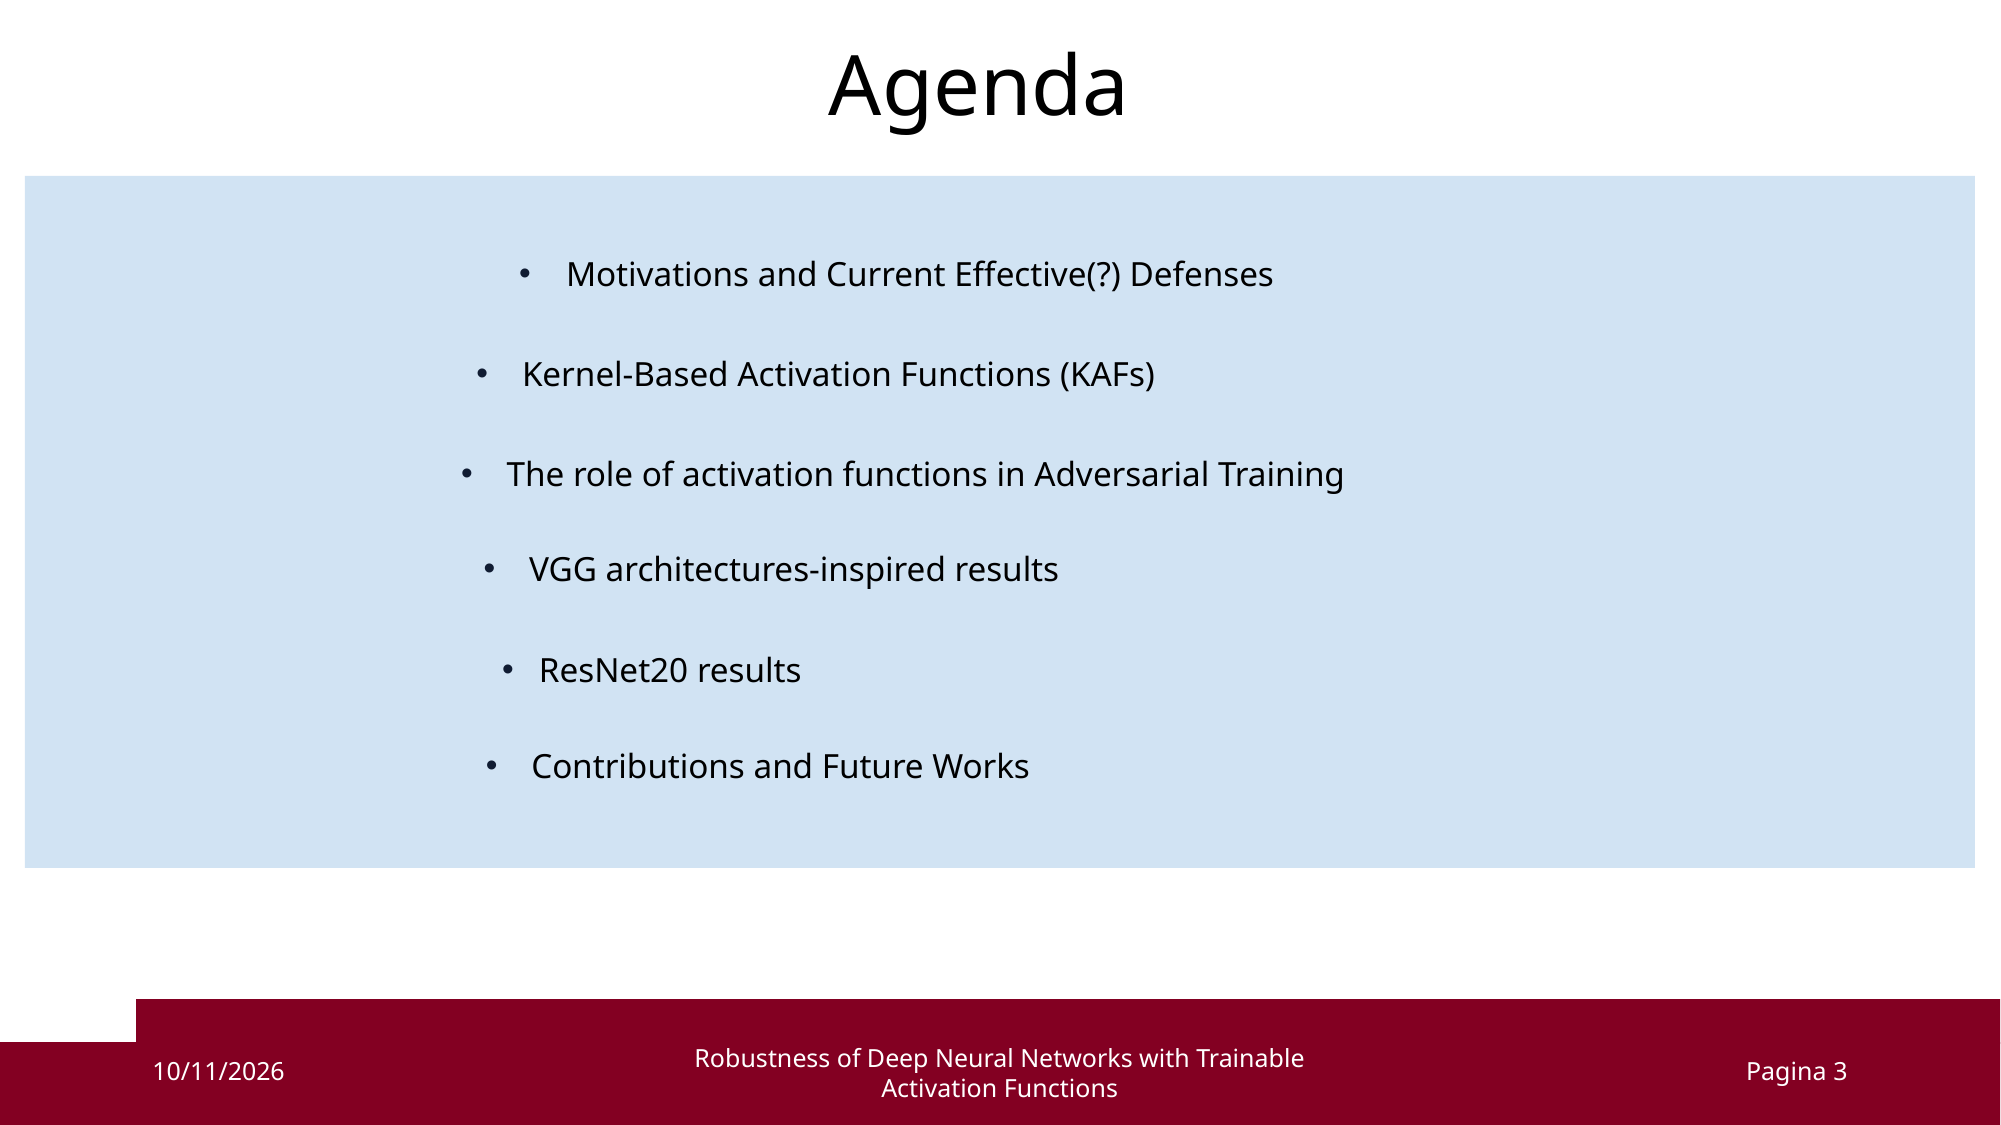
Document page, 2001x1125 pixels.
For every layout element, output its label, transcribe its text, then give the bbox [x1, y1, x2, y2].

text_box VGG architectures-inspired results [468, 541, 1084, 641]
text_box The role of activation functions in Adversarial Training [446, 445, 1362, 546]
text_box Kernel-Based Activation Functions (KAFs) [461, 345, 1171, 401]
title Agenda [116, 0, 1842, 197]
text_box [24, 175, 1975, 868]
footer Robustness of Deep Neural Networks with Trainable Activation Functions [662, 1042, 1338, 1103]
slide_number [137, 1042, 588, 1103]
text_box ResNet20 results [487, 641, 817, 732]
text_box Motivations and Current Effective(?) Defenses [504, 245, 1455, 301]
text_box Contributions and Future Works [471, 738, 1046, 793]
slide_number Pagina 3 [1412, 1042, 1863, 1103]
